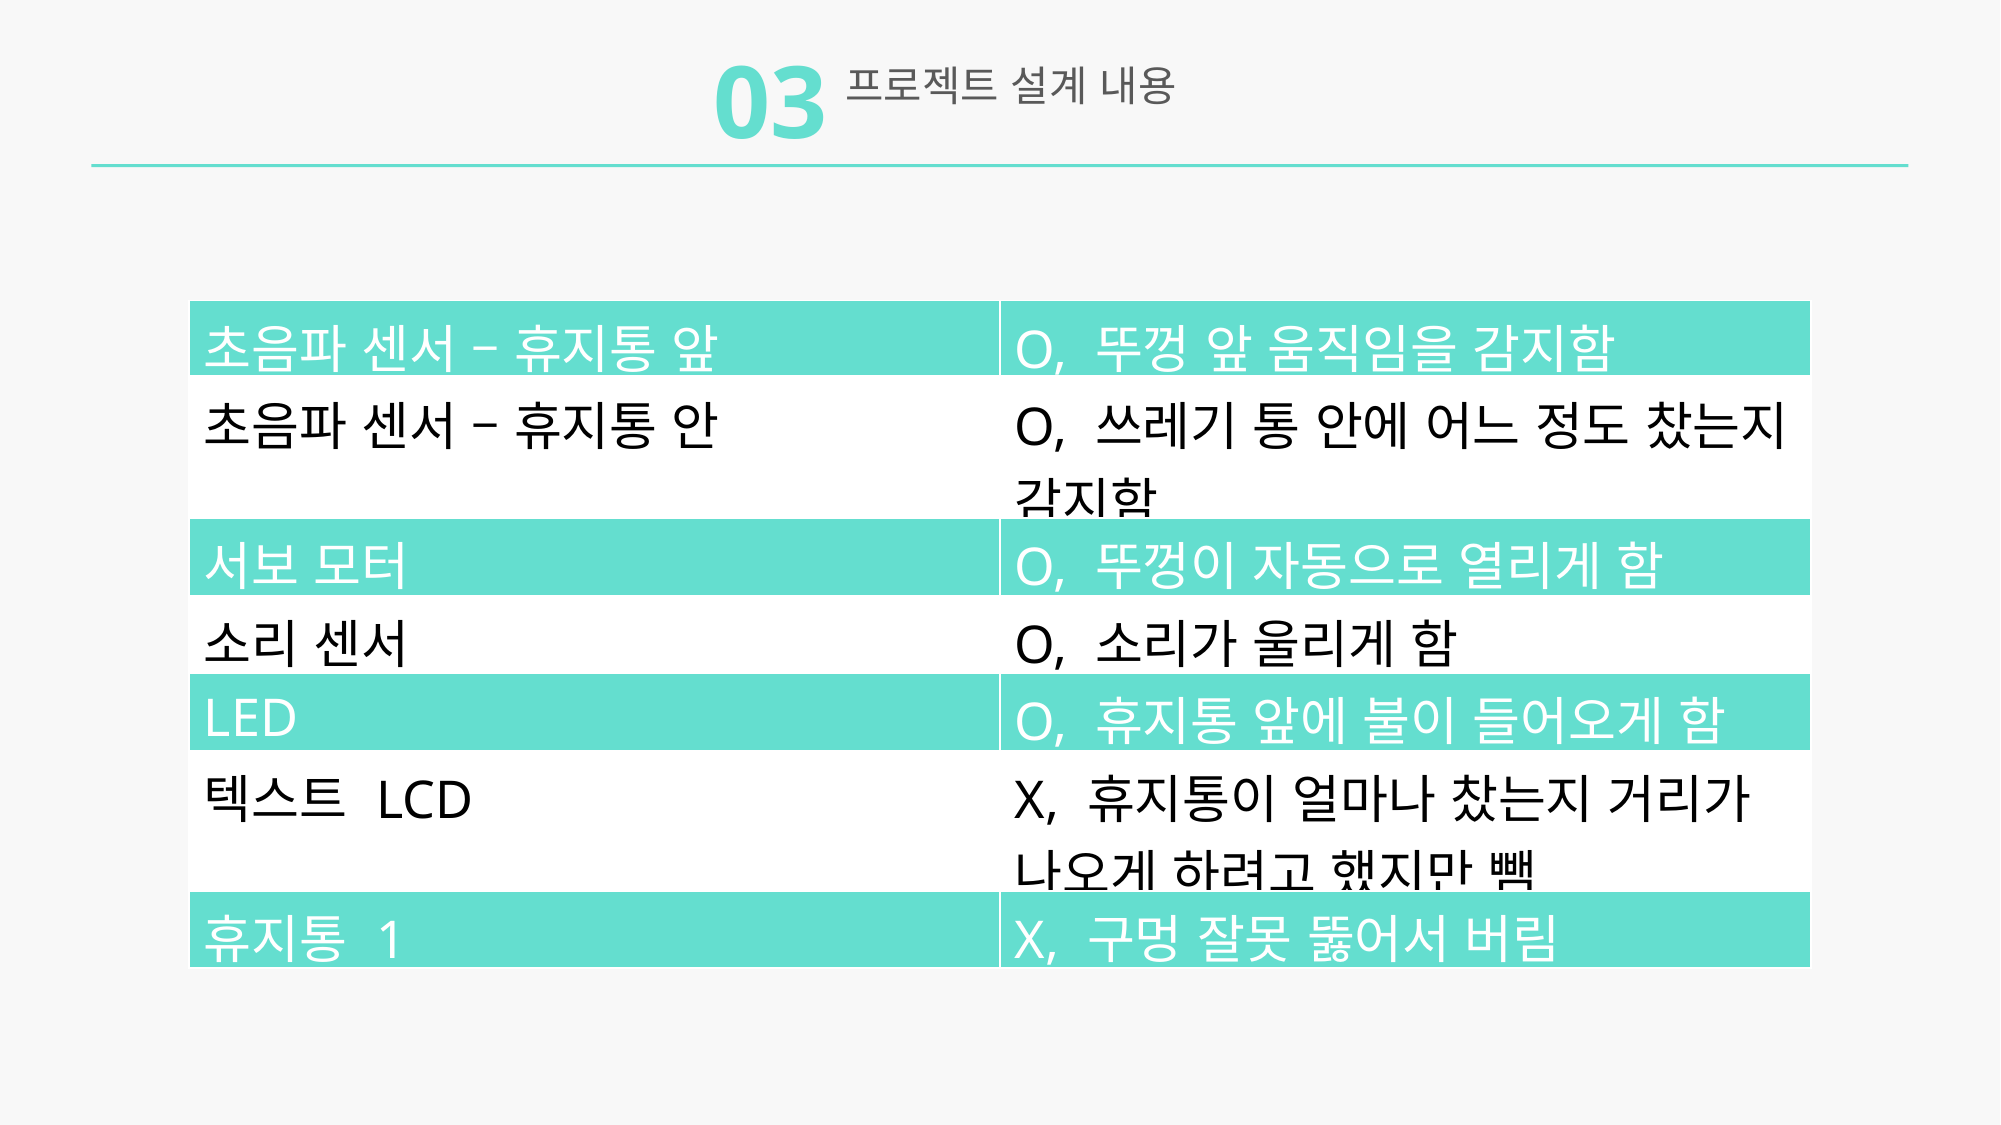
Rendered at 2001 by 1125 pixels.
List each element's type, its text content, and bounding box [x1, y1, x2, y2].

table_cell 서보 모터 [190, 519, 999, 595]
table_header O, 뚜껑 앞 움직임을 감지함 [1001, 301, 1810, 375]
table_cell X, 구멍 잘못 뚫어서 버림 [1001, 892, 1810, 967]
text_box [1355, 163, 1909, 168]
table_cell 초음파 센서 – 휴지통 안 [190, 381, 999, 517]
table_cell O, 쓰레기 통 안에 어느 정도 찼는지 감지함 [1001, 381, 1810, 517]
table_cell 휴지통 1 [190, 892, 999, 967]
table_cell O, 소리가 울리게 함 [1001, 597, 1810, 672]
table_cell O, 휴지통 앞에 불이 들어오게 함 [1001, 674, 1810, 750]
table_header 초음파 센서 – 휴지통 앞 [190, 301, 999, 375]
table_cell O, 뚜껑이 자동으로 열리게 함 [1001, 519, 1810, 595]
table_cell 텍스트 LCD [190, 752, 999, 890]
table_cell X, 휴지통이 얼마나 찼는지 거리가 나오게 하려고 했지만 뺌 [1001, 752, 1810, 890]
table_cell 소리 센서 [190, 597, 999, 672]
table_cell LED [190, 674, 999, 750]
text_box [90, 163, 698, 168]
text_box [698, 30, 1355, 168]
